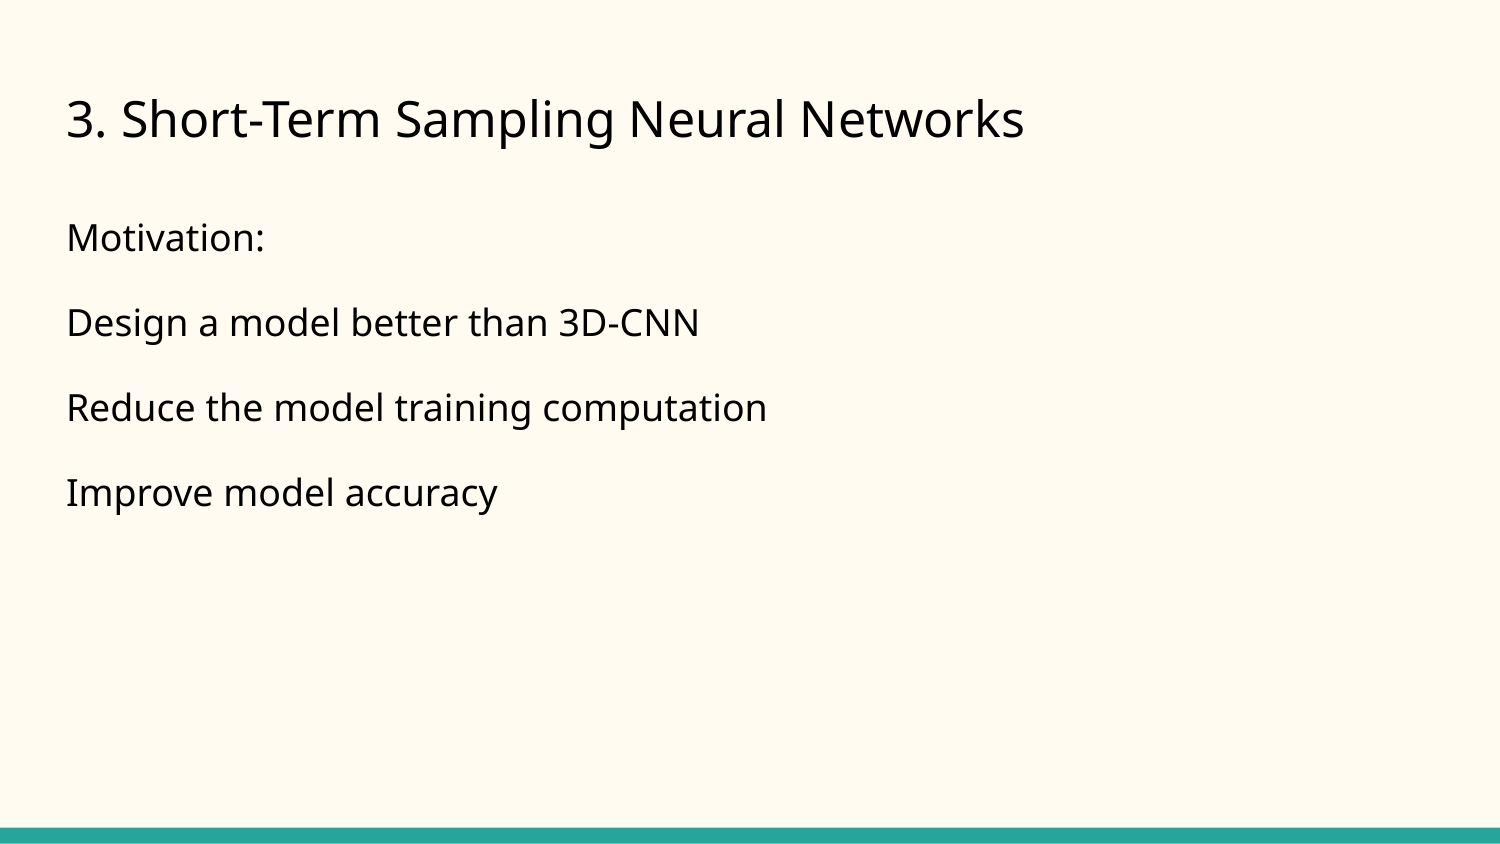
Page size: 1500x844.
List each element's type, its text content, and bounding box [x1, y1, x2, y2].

title 3. Short-Term Sampling Neural Networks [51, 72, 1449, 174]
list Motivation: Design a model better than 3D-CNN Reduce the model training computation Improve model accuracy [51, 192, 1449, 750]
